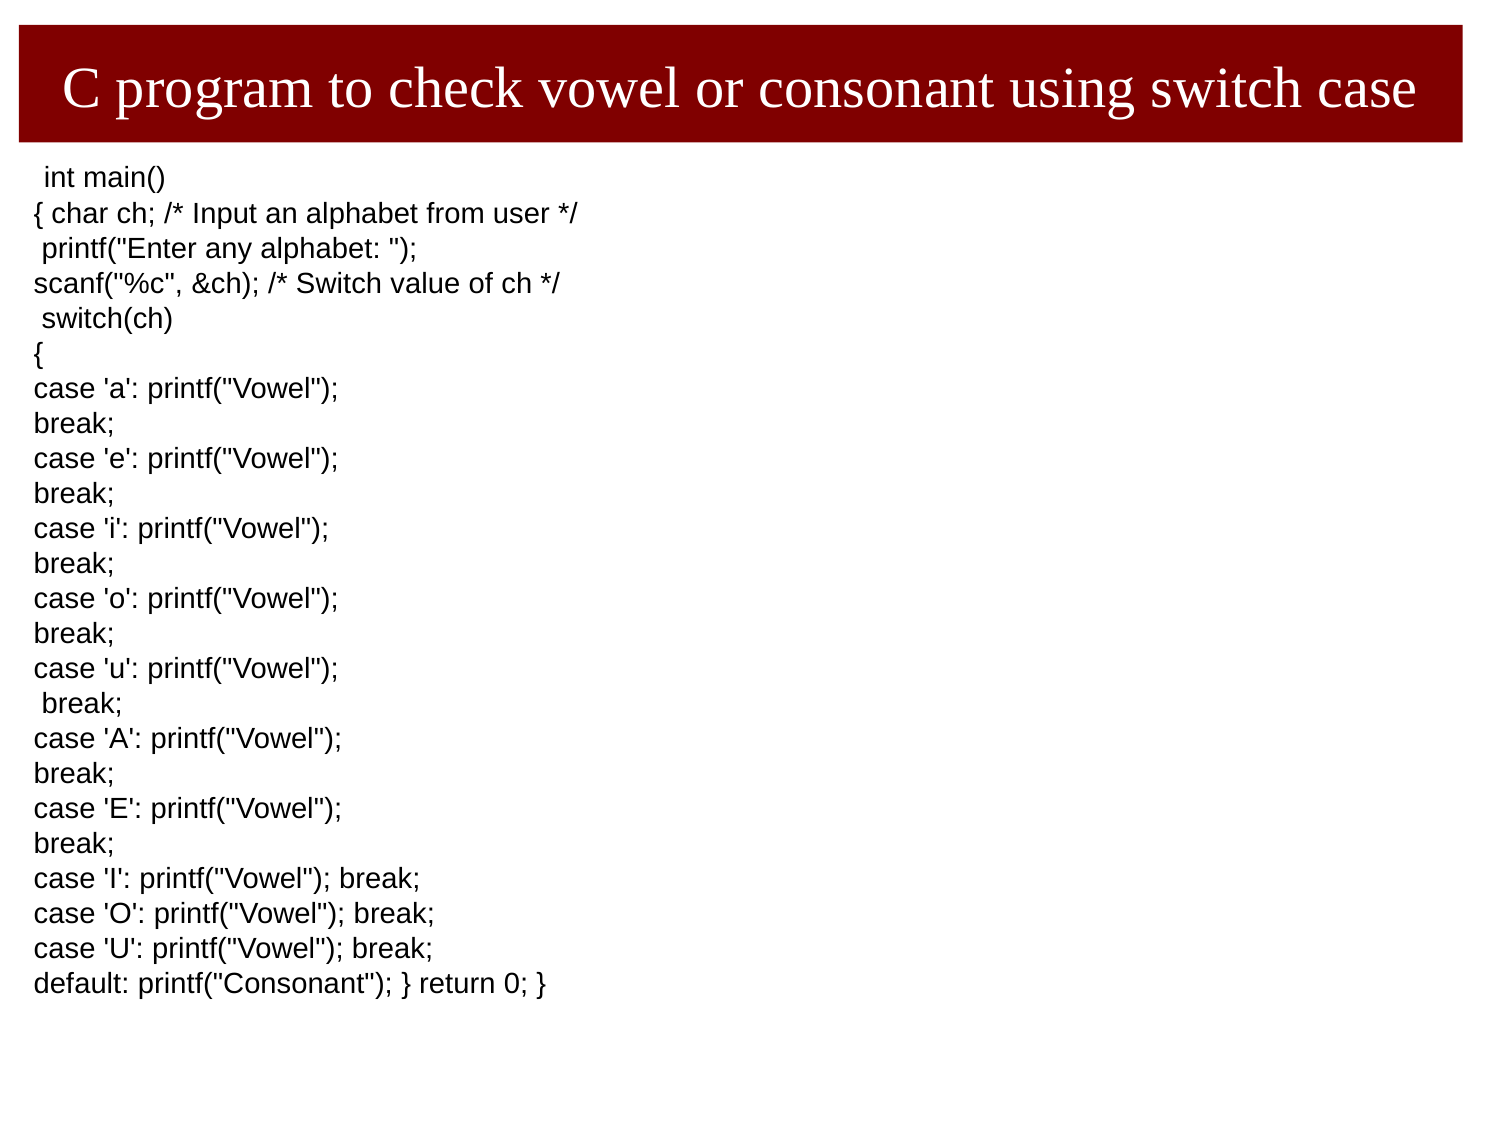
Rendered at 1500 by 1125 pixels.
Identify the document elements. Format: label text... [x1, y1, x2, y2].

title C program to check vowel or consonant using switch case [18, 24, 1463, 143]
text_box int main() { char ch; /* Input an alphabet from user */ printf("Enter any alphabet: "); scanf("%c", &ch); /* Switch value of ch */ switch(ch) { case 'a': printf("Vowel"); break; case 'e': printf("Vowel"); break; case 'i': printf("Vowel"); break; case 'o': printf("Vowel"); break; case 'u': printf("Vowel"); break; case 'A': printf("Vowel"); break; case 'E': printf("Vowel"); break; case 'I': printf("Vowel"); break; case 'O': printf("Vowel"); break; case 'U': printf("Vowel"); break; default: printf("Consonant"); } return 0; } [18, 142, 1282, 1042]
